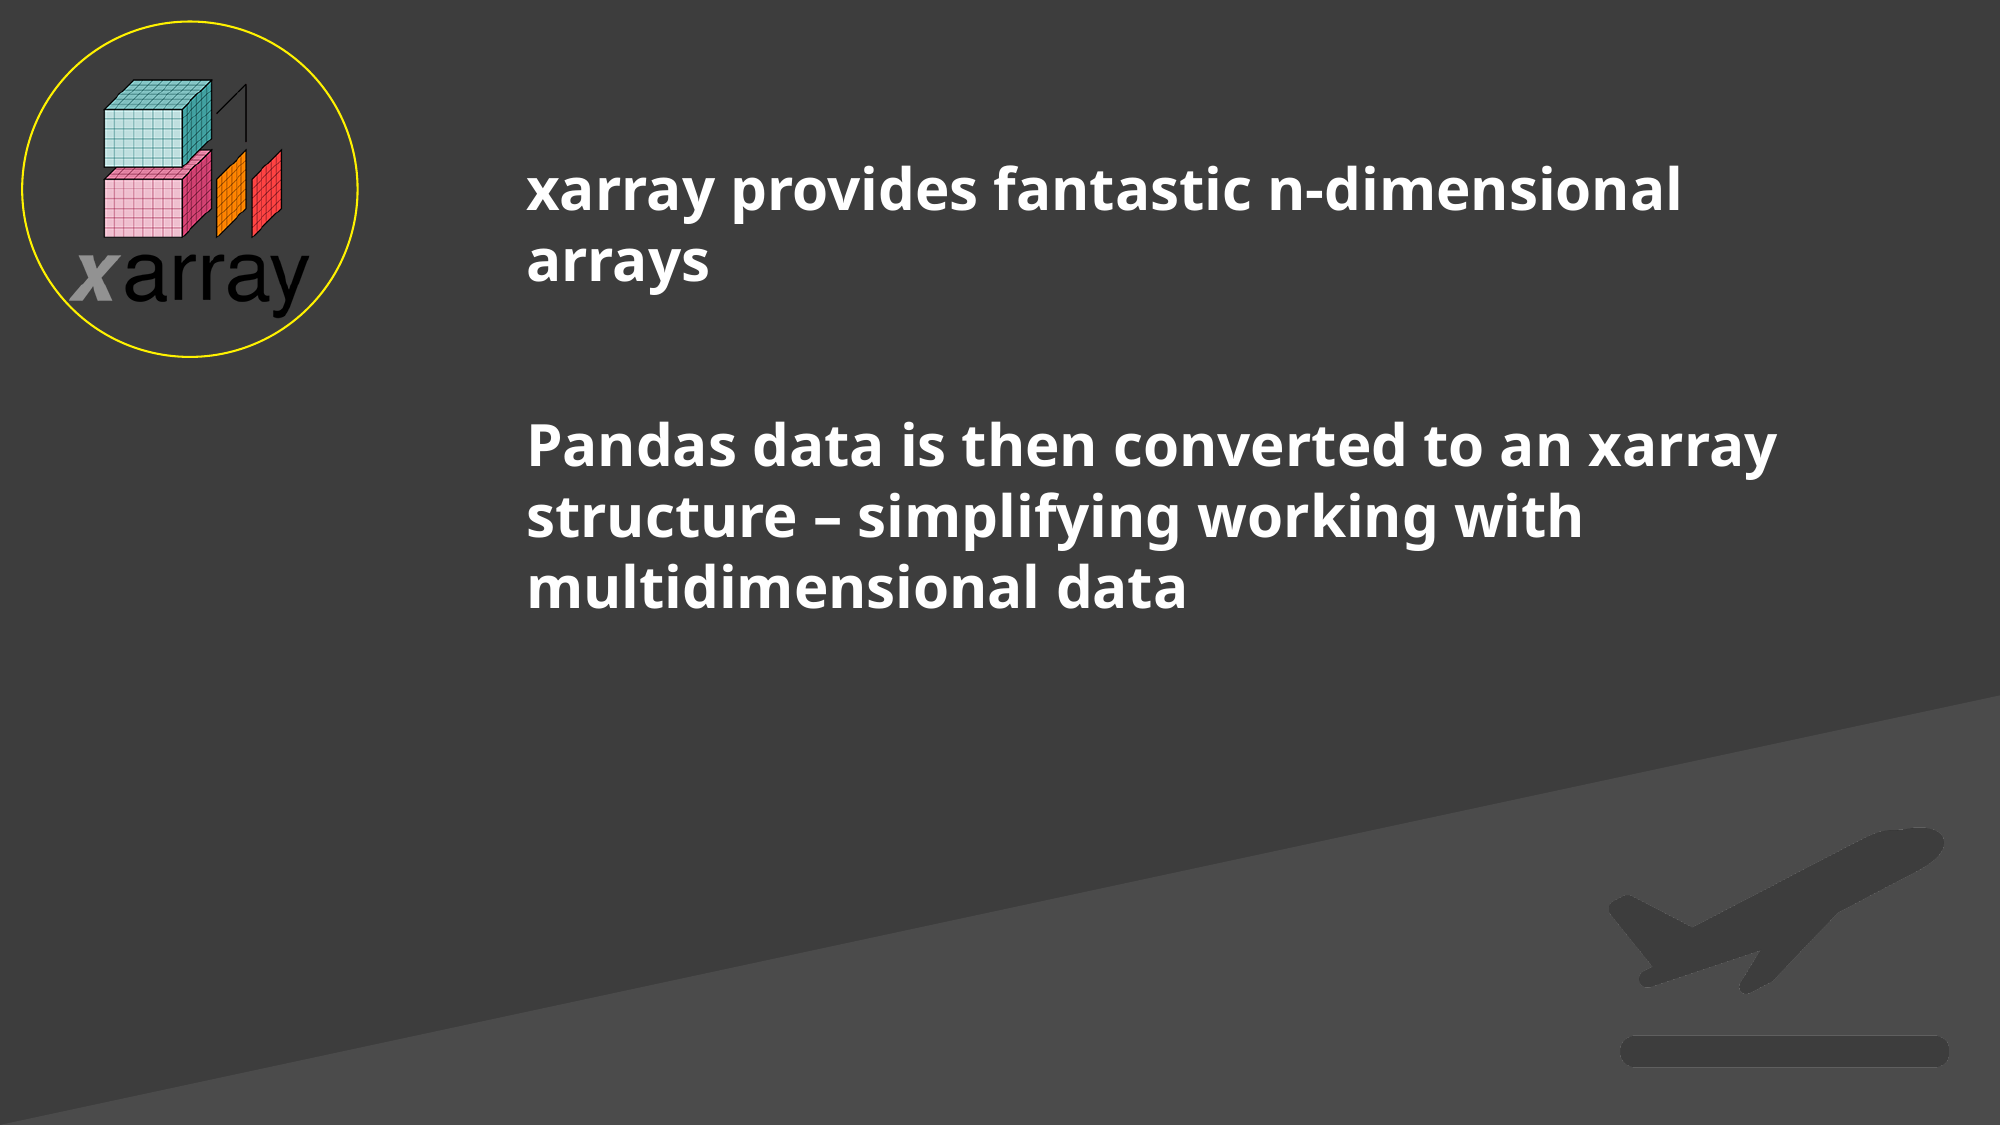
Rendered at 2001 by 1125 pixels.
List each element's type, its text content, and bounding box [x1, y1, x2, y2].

picture [1609, 776, 1949, 1117]
text_box xarray provides fantastic n-dimensional arrays Pandas data is then converted to an xarray structure – simplifying working with multidimensional data [511, 45, 1876, 898]
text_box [22, 21, 358, 357]
